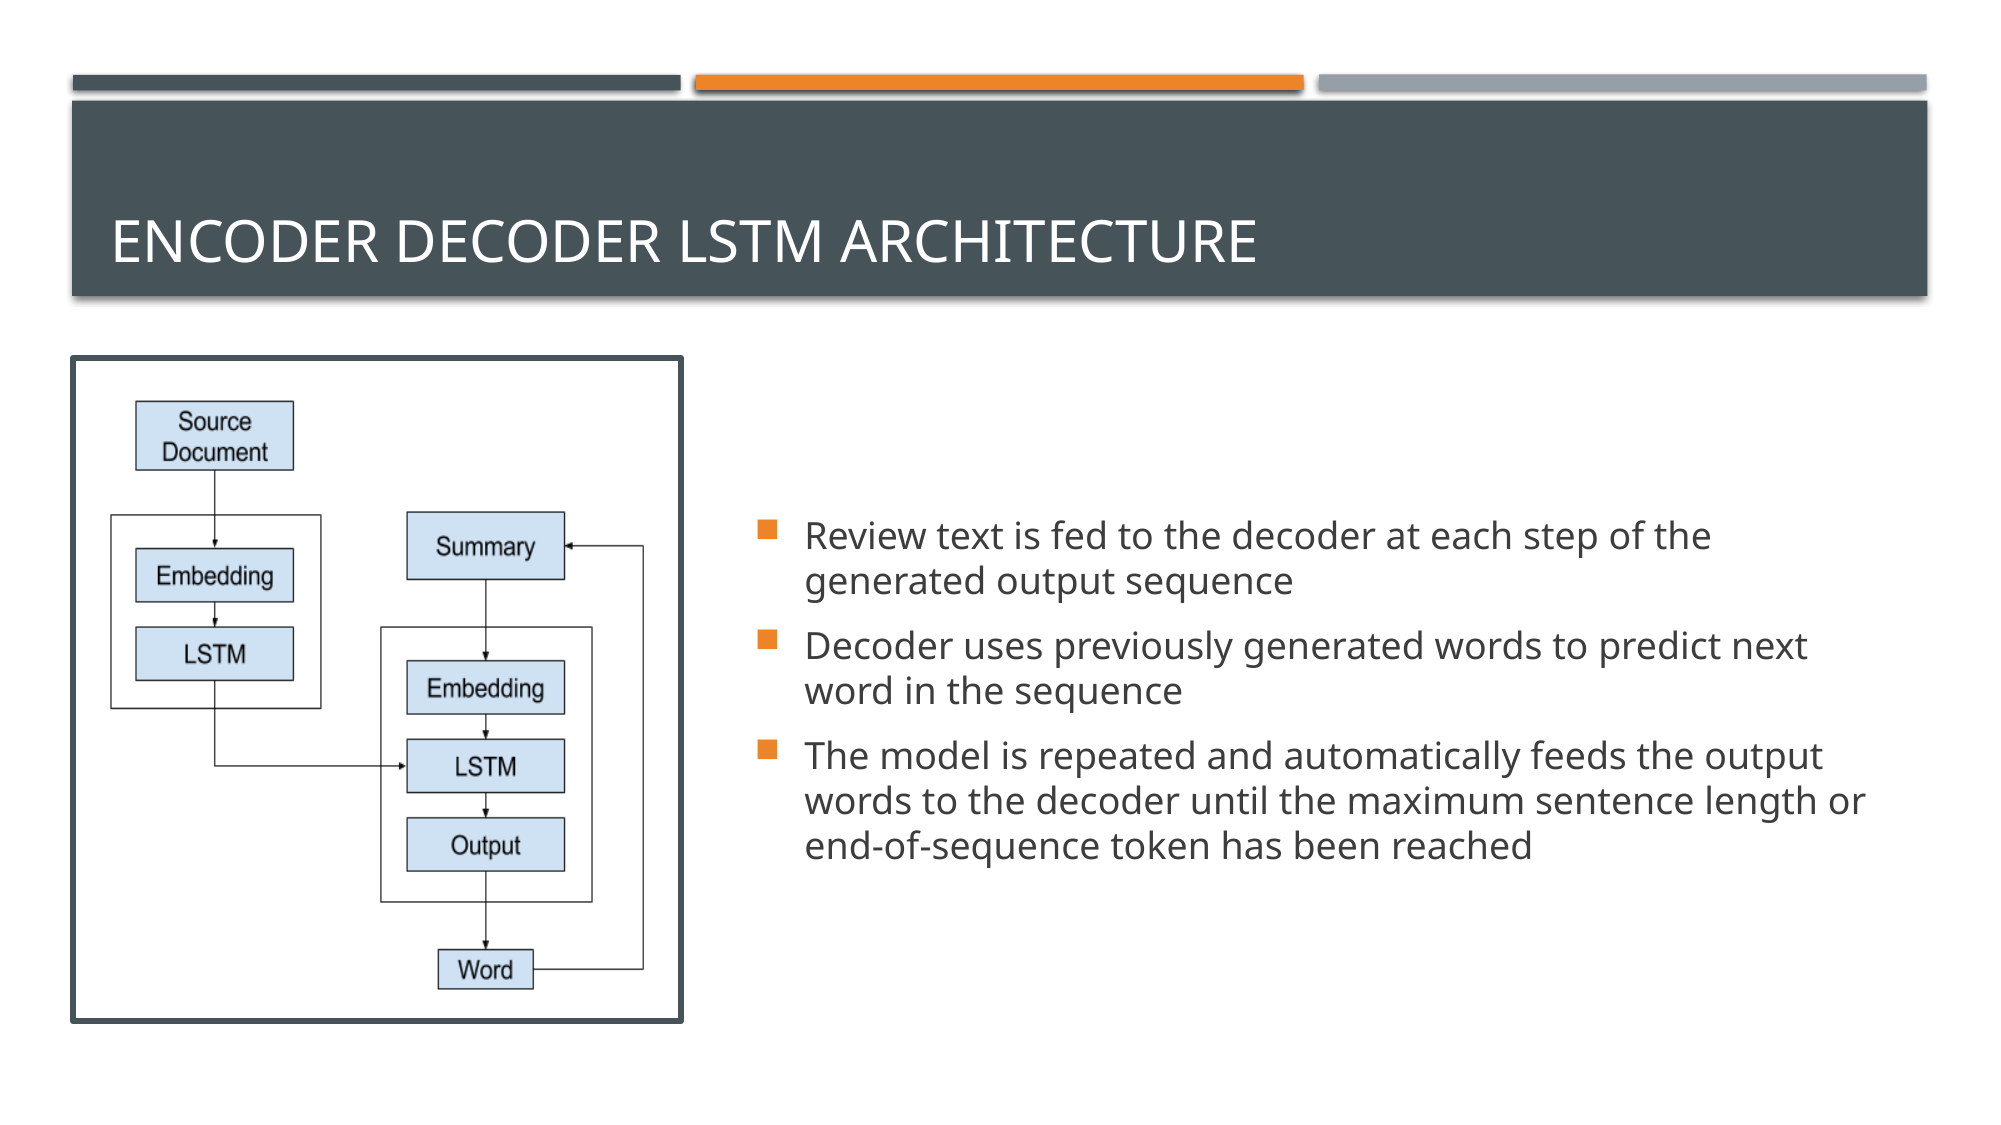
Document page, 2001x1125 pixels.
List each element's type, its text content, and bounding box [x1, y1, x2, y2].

list Review text is fed to the decoder at each step of the generated output sequence Decoder uses previously generated words to predict next word in the sequence The model is repeated and automatically feeds the output words to the decoder until the maximum sentence length or end-of-sequence token has been reached [739, 357, 1905, 1022]
text_box [71, 356, 682, 1023]
text_box [695, 74, 1304, 91]
picture [93, 383, 664, 1008]
title Encoder decoder lstm architecture [95, 115, 1905, 282]
